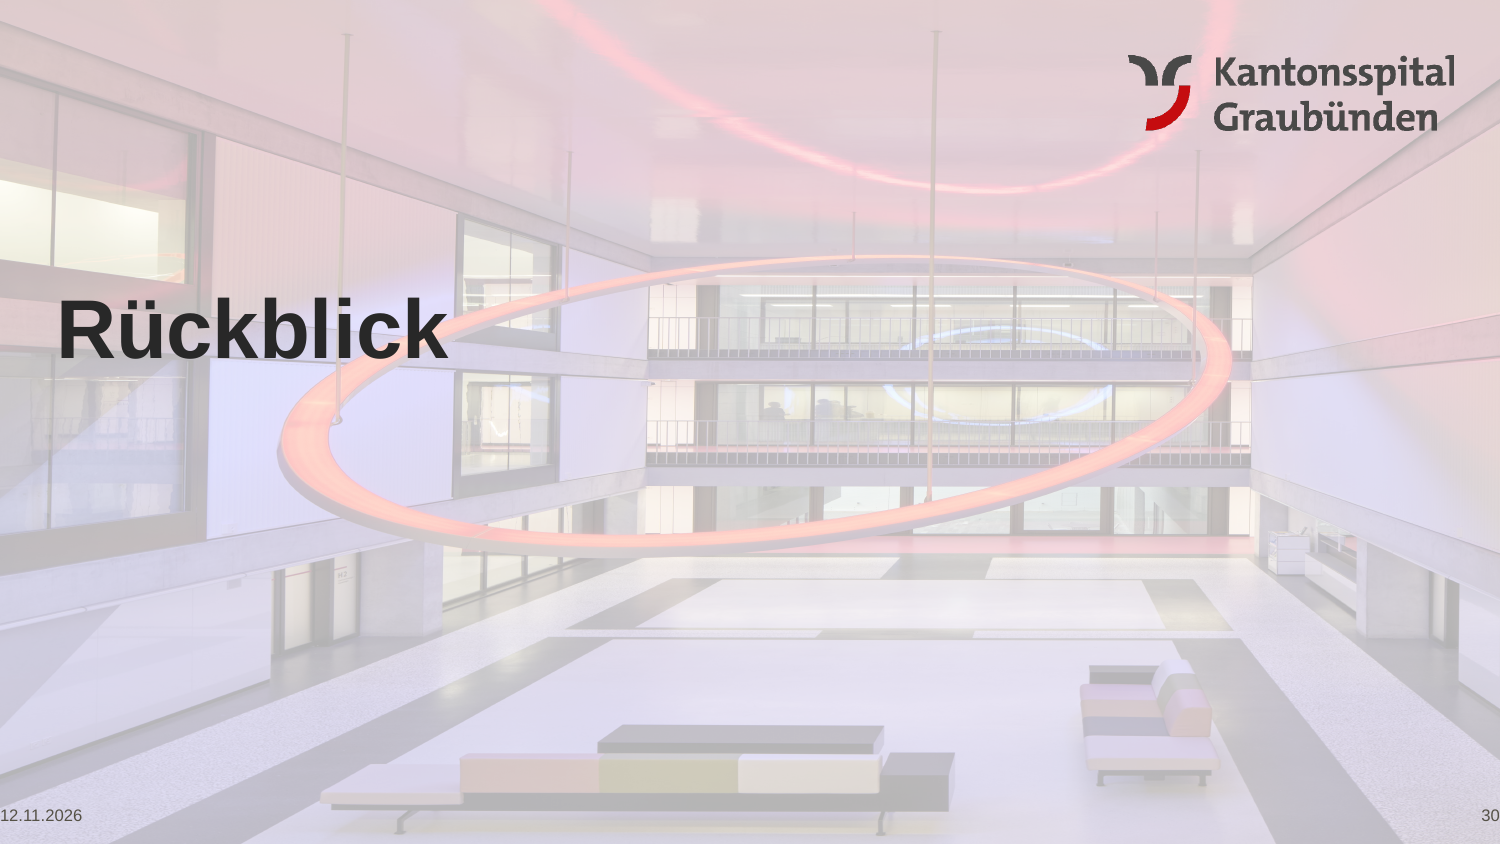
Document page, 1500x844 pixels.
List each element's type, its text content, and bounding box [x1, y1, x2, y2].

slide_number 30 [1346, 799, 1500, 830]
picture [1128, 55, 1454, 131]
list Rückblick [41, 268, 1459, 419]
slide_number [0, 799, 266, 830]
